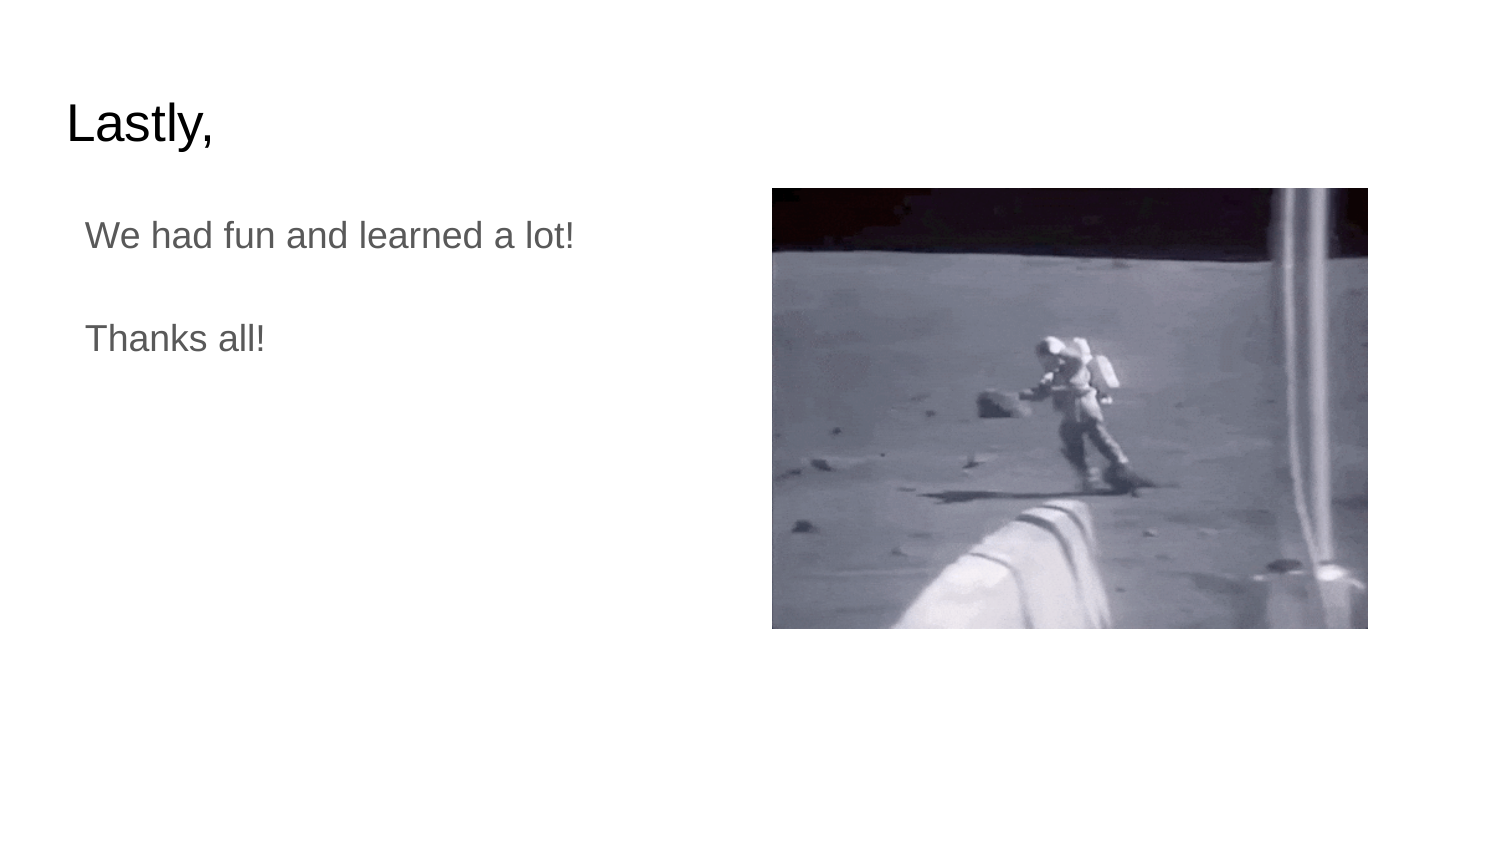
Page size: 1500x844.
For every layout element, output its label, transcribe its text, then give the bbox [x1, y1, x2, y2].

picture [771, 188, 1369, 629]
title Lastly, [51, 72, 1449, 167]
list We had fun and learned a lot! Thanks all! [51, 189, 1449, 750]
